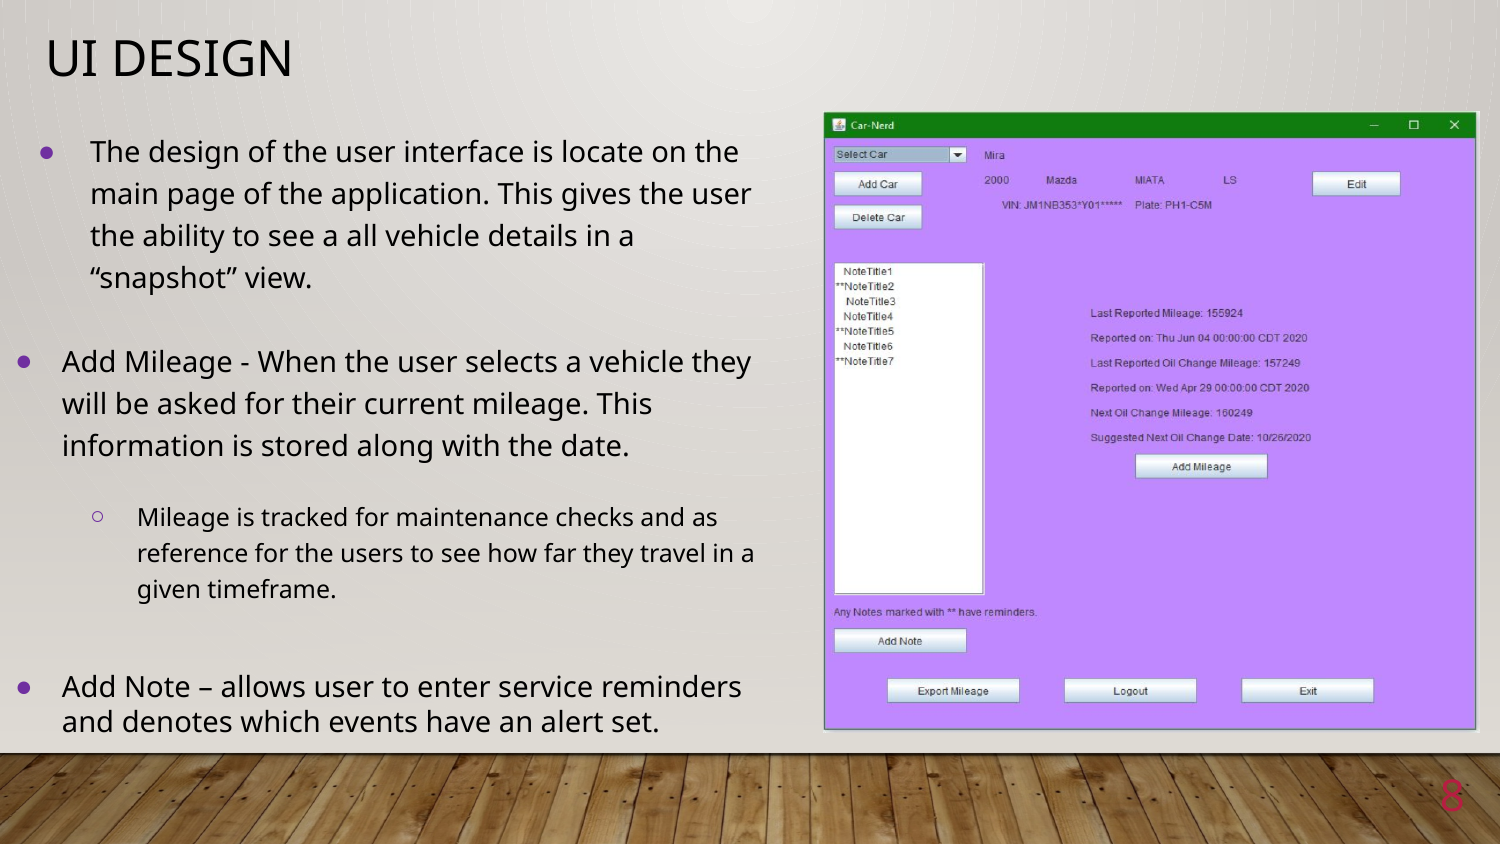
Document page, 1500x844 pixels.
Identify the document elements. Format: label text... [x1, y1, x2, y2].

title UI design [30, 18, 1428, 113]
list The design of the user interface is locate on the main page of the application. This gives the user the ability to see a all vehicle details in a “snapshot” view. Add Mileage - When the user selects a vehicle they will be asked for their current mileage. This information is stored along with the date. Mileage is tracked for maintenance checks and as reference for the users to see how far they travel in a given timeframe. Add Note – allows user to enter service reminders and denotes which events have an alert set. [0, 111, 796, 733]
slide_number 8 [1389, 764, 1480, 830]
picture [0, 753, 1500, 844]
picture [823, 111, 1481, 733]
